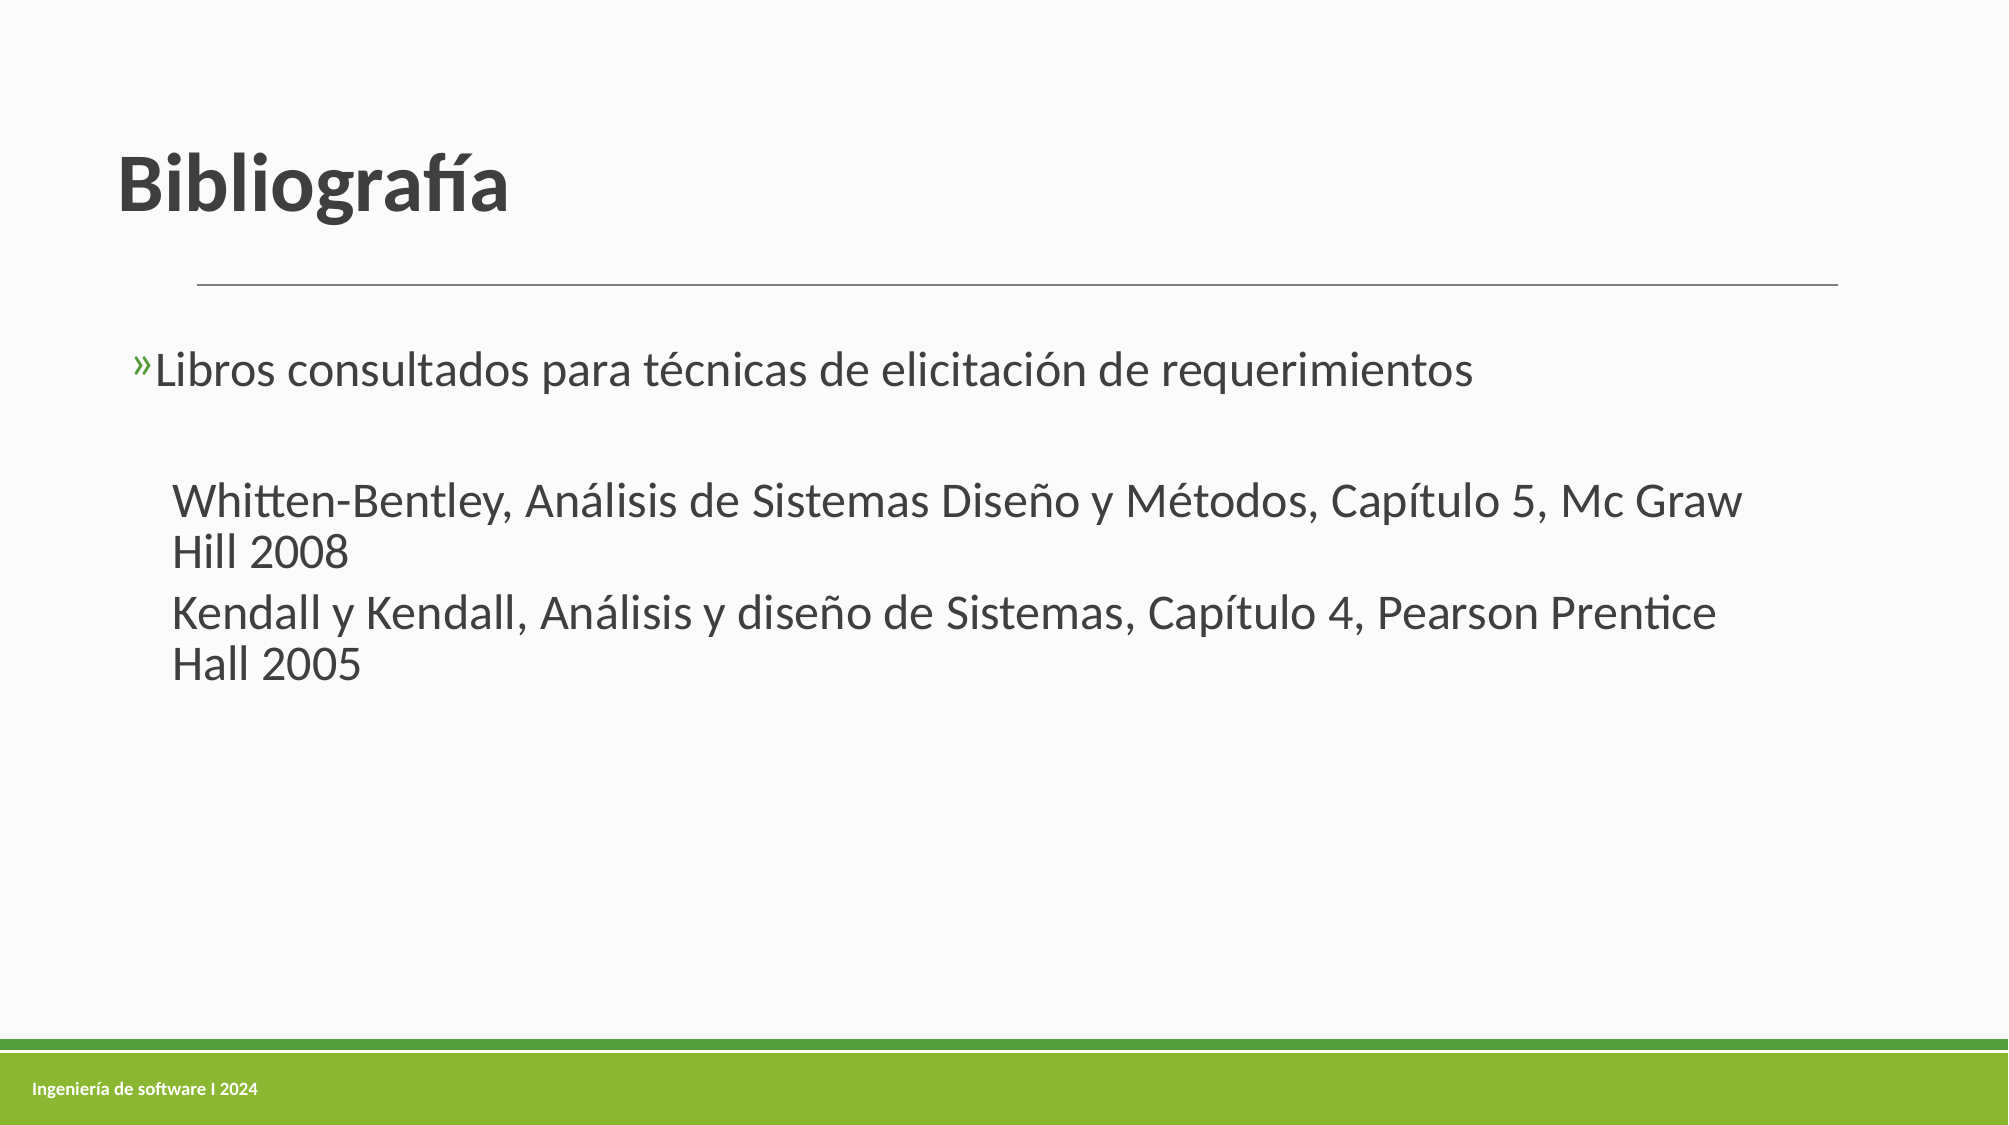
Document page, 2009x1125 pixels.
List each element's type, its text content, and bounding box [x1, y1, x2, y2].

list Libros consultados para técnicas de elicitación de requerimientos Whitten-Bentley, Análisis de Sistemas Diseño y Métodos, Capítulo 5, Mc Graw Hill 2008 Kendall y Kendall, Análisis y diseño de Sistemas, Capítulo 4, Pearson Prentice Hall 2005 [114, 338, 1787, 1000]
slide_number 94 [1526, 456, 2008, 686]
title Bibliografía [102, 81, 1883, 291]
